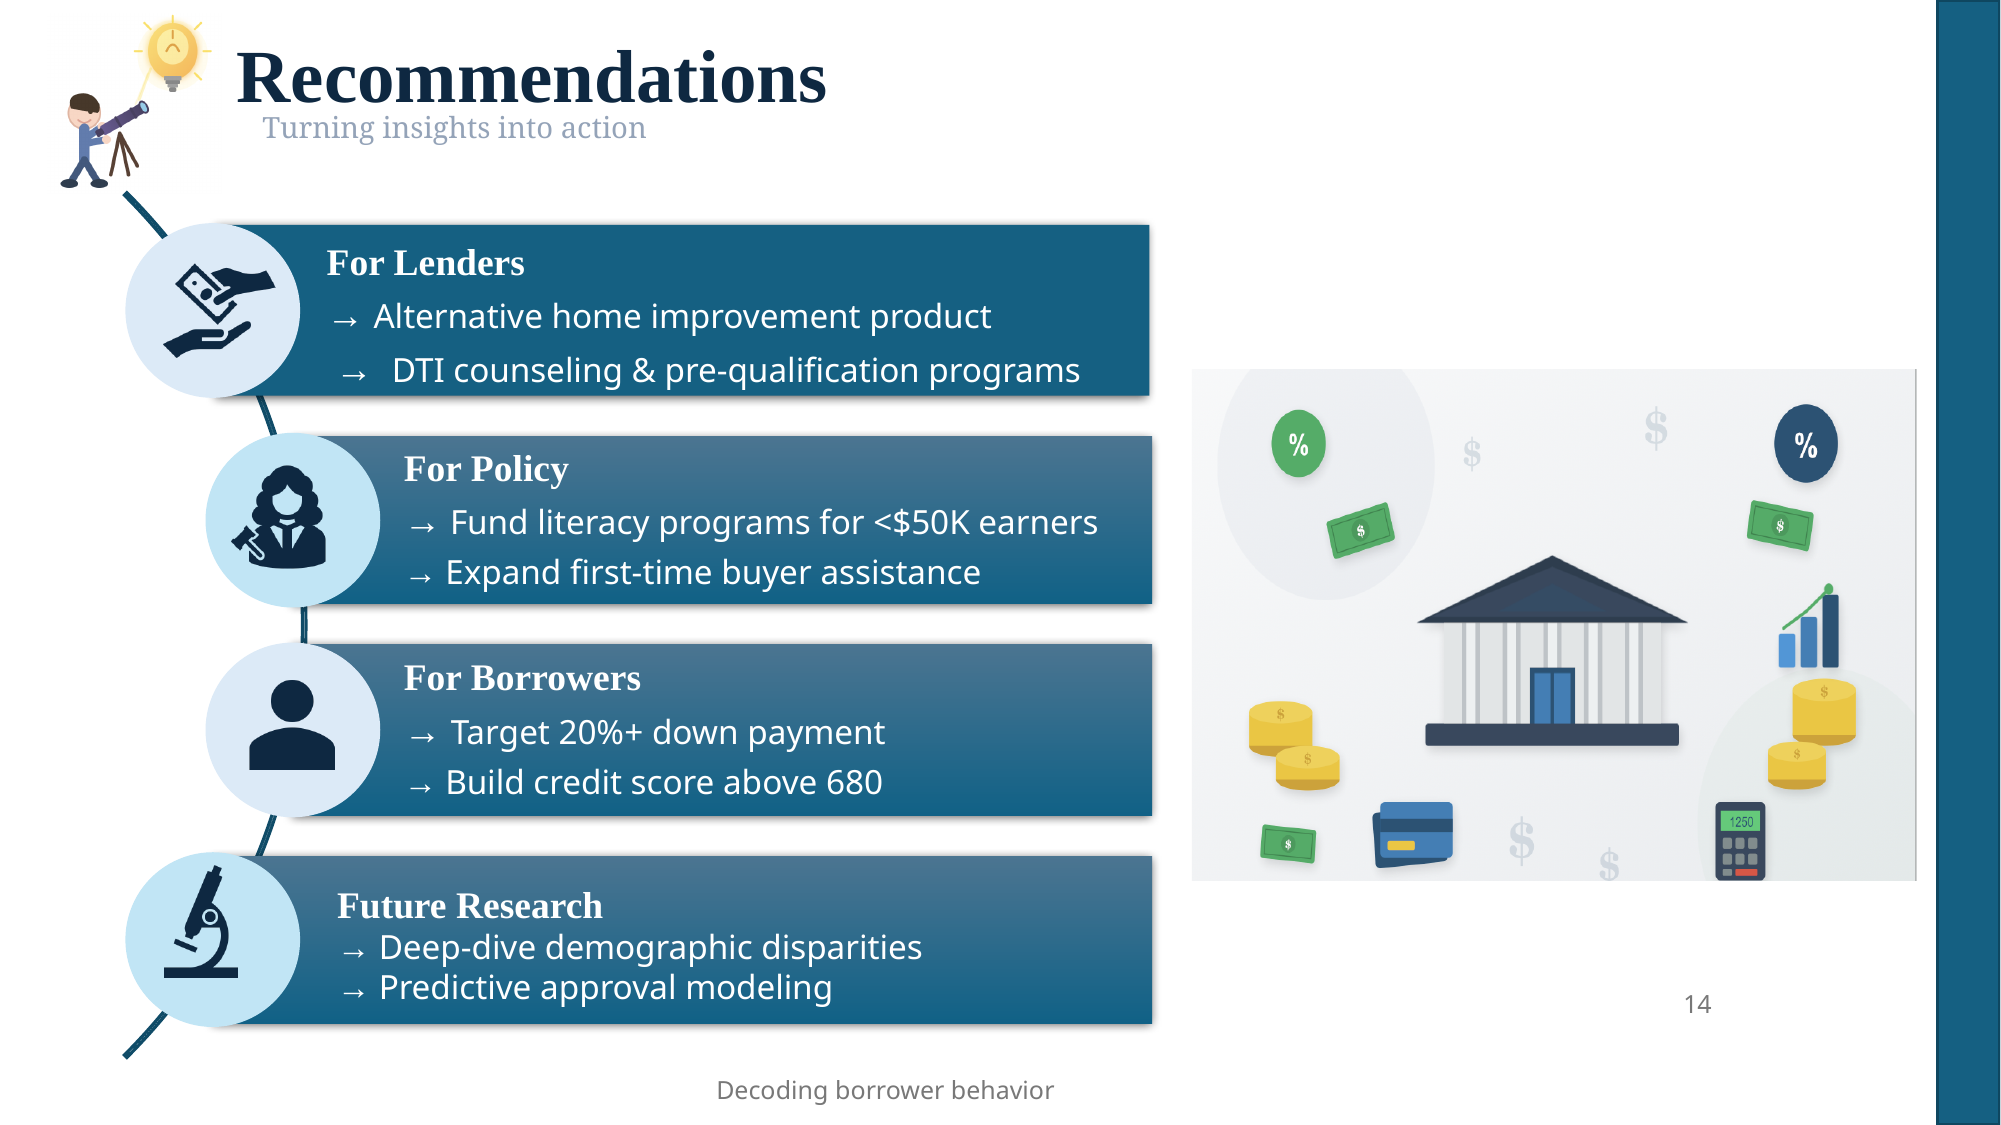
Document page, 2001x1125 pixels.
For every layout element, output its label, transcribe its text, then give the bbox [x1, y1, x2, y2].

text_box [109, 170, 1166, 1080]
slide_number 14 [1276, 975, 1727, 1036]
picture [136, 858, 265, 986]
text_box Turning insights into action [247, 101, 1249, 152]
text_box Recommendations [223, 20, 1224, 126]
picture [1191, 368, 1918, 881]
picture [47, 12, 223, 195]
picture [227, 459, 347, 578]
footer Decoding borrower behavior [548, 1074, 1224, 1125]
picture [159, 251, 278, 370]
picture [227, 660, 356, 789]
